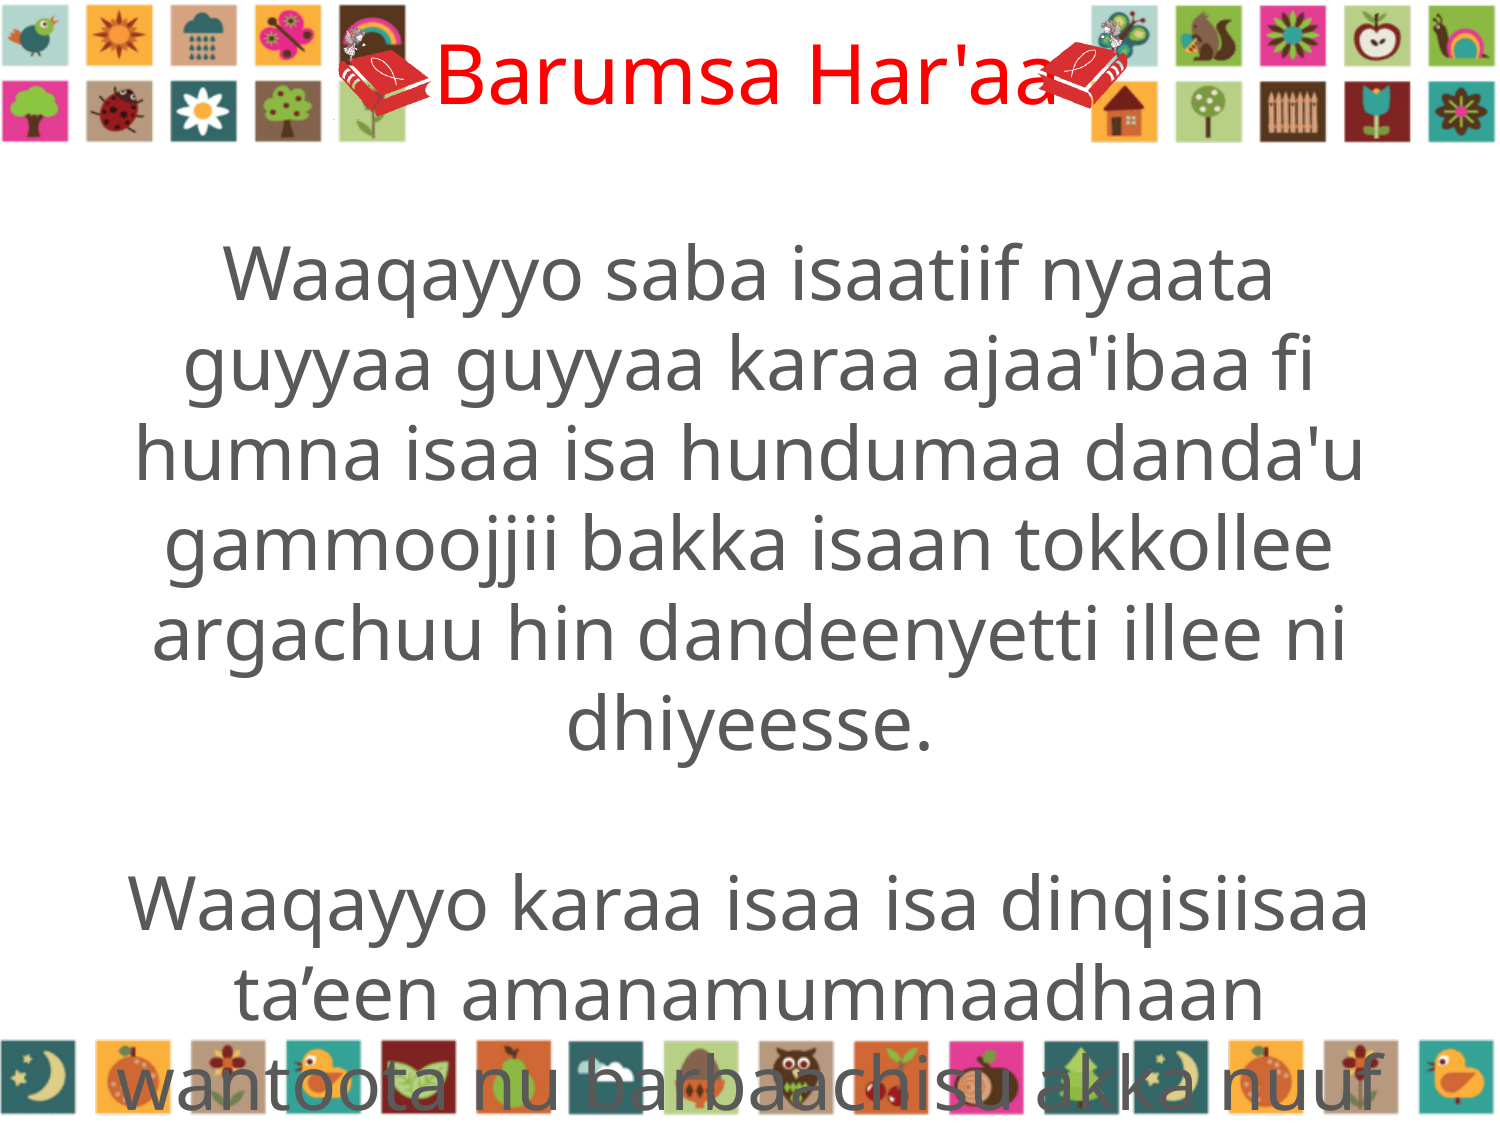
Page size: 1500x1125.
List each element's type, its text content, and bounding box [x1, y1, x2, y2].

picture [1005, 3, 1500, 150]
text_box Waaqayyo saba isaatiif nyaata guyyaa guyyaa karaa ajaa'ibaa fi humna isaa isa hundumaa danda'u gammoojjii bakka isaan tokkollee argachuu hin dandeenyetti illee ni dhiyeesse. Waaqayyo karaa isaa isa dinqisiisaa ta’een amanamummaadhaan wantoota nu barbaachisu akka nuuf dhiyeessu ni amanna. [76, 218, 1424, 1027]
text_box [0, 1028, 1500, 1118]
picture [0, 3, 463, 150]
text_box Barumsa Har'aa [425, 13, 1078, 129]
